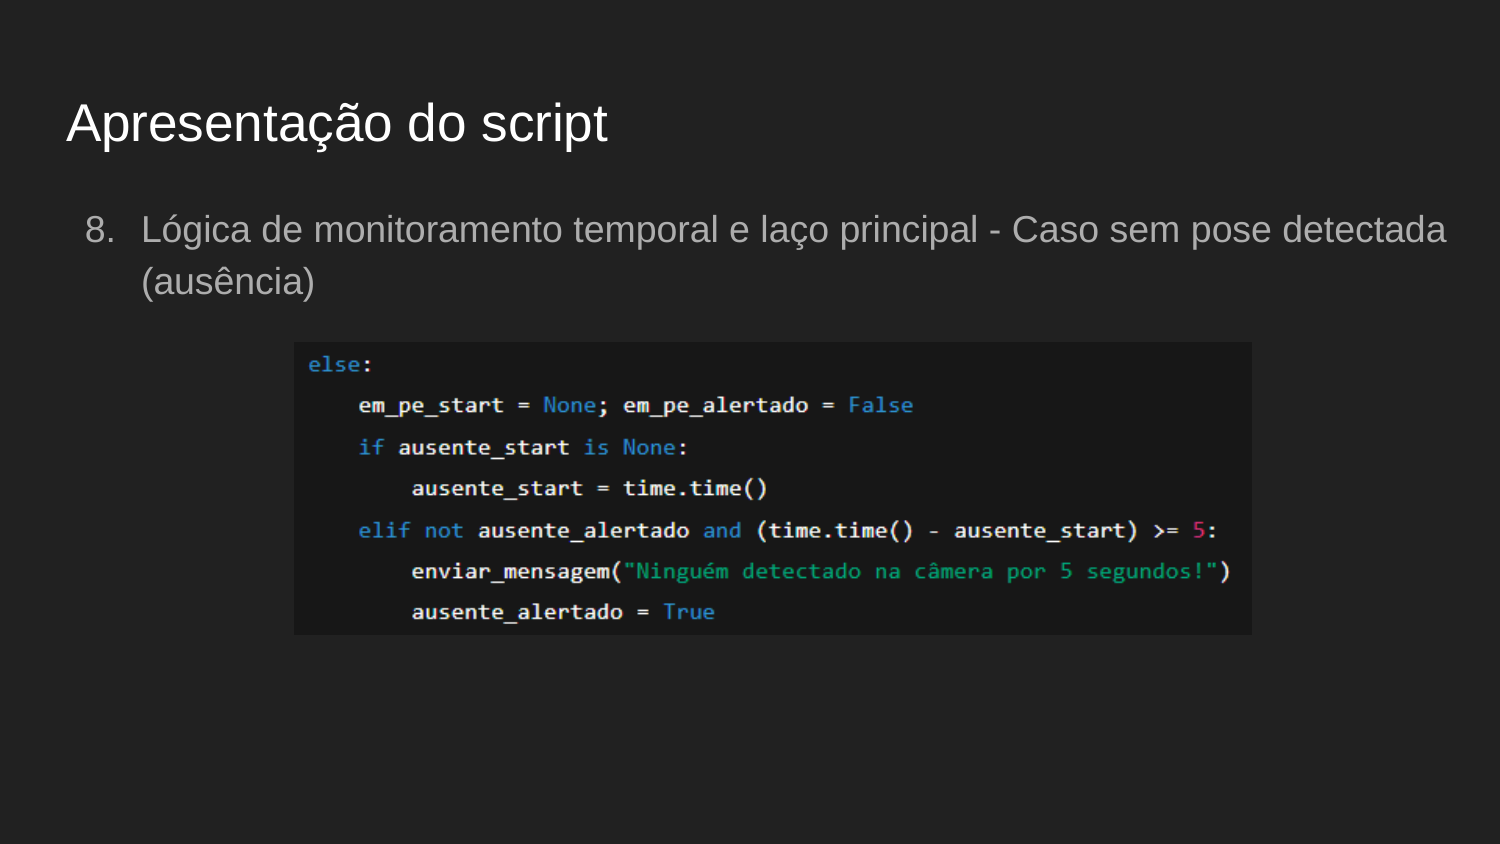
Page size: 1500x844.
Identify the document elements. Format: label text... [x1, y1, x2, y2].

picture [293, 342, 1253, 636]
list Lógica de monitoramento temporal e laço principal - Caso sem pose detectada (ausência) [51, 183, 1495, 454]
title Apresentação do script [51, 72, 1449, 167]
